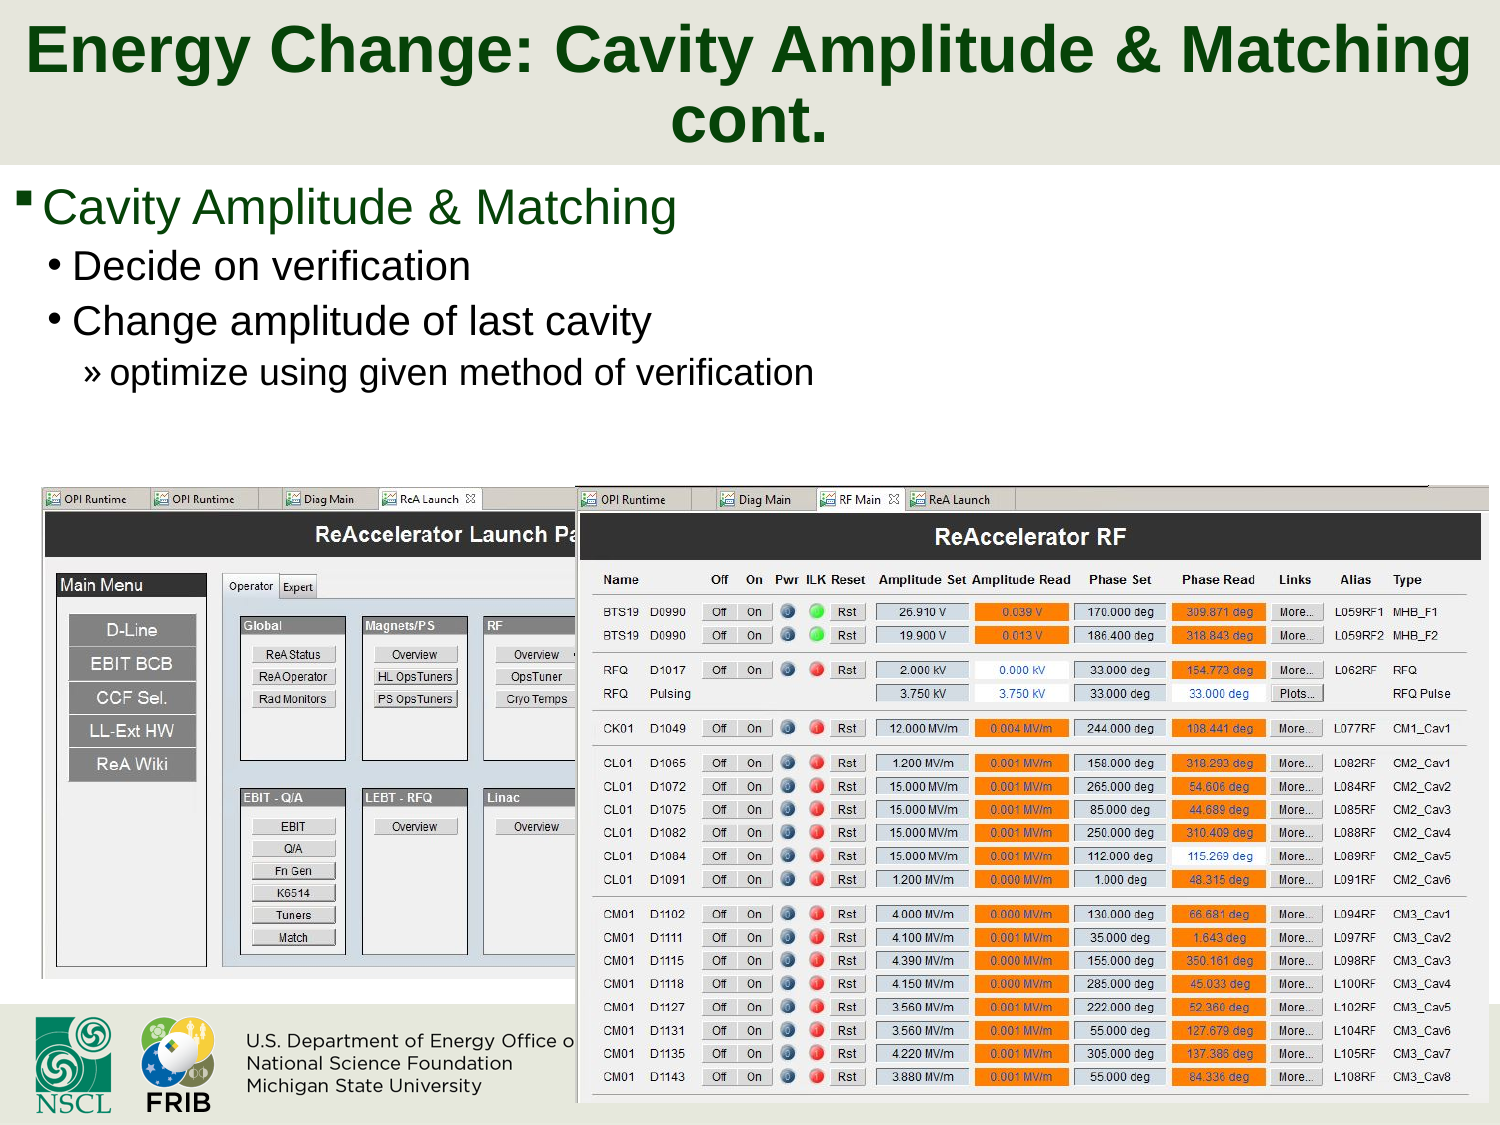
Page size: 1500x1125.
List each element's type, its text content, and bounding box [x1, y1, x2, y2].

slide_number , Slide 20 [1493, 1042, 1500, 1103]
title Energy Change: Cavity Amplitude & Matching cont. [11, 11, 1489, 162]
list Cavity Amplitude & Matching Decide on verification Change amplitude of last cavity optimize using given method of verification [12, 174, 1488, 1000]
picture [0, 0, 1500, 165]
picture [0, 485, 1500, 1125]
